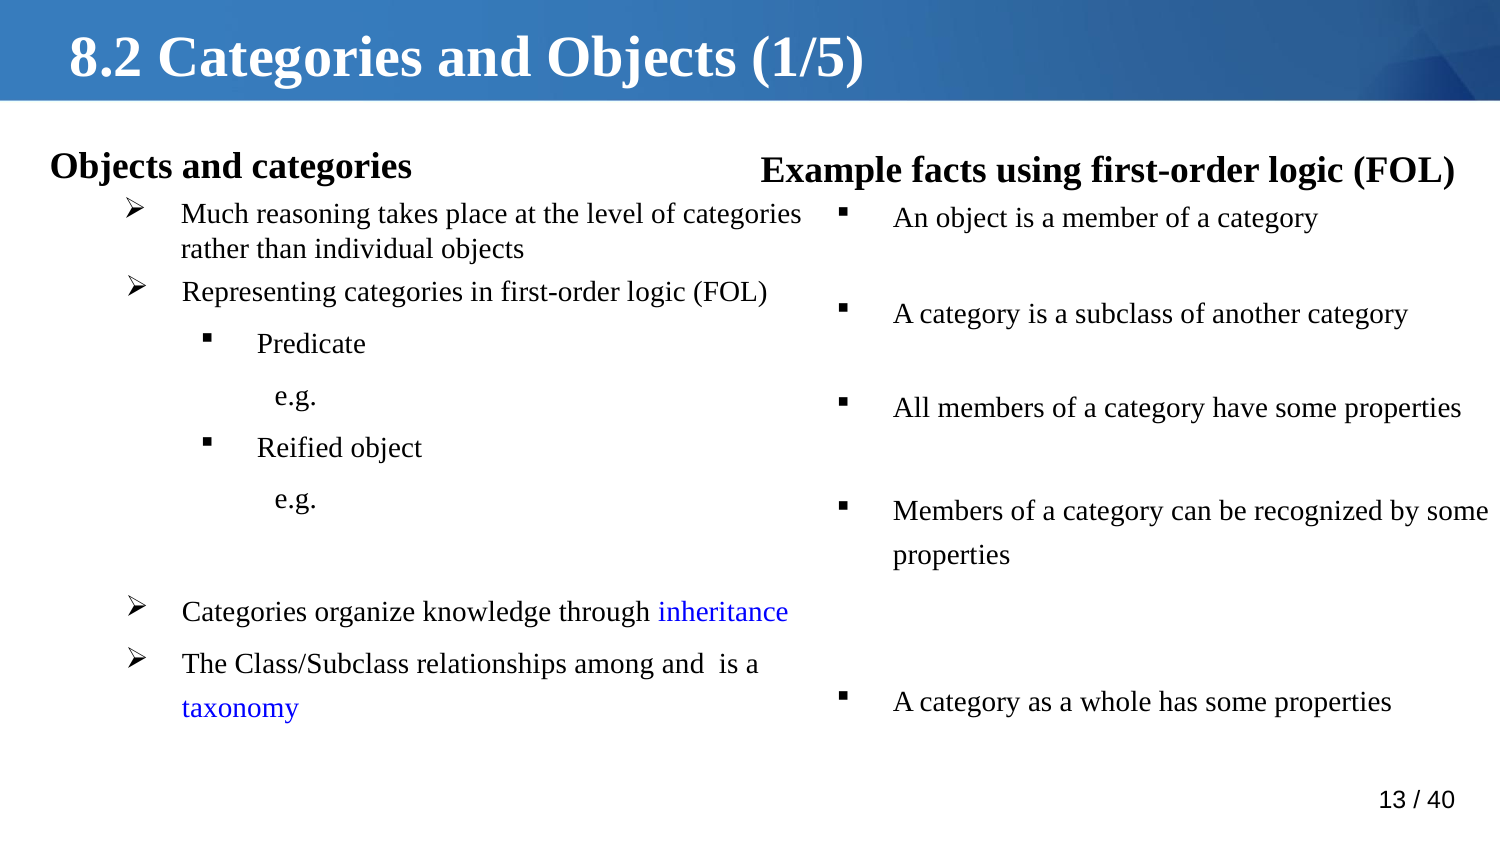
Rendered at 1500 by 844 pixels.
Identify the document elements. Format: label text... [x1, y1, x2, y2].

title 8.2 Categories and Objects (1/5) [55, 10, 1378, 95]
picture [0, 0, 1500, 103]
